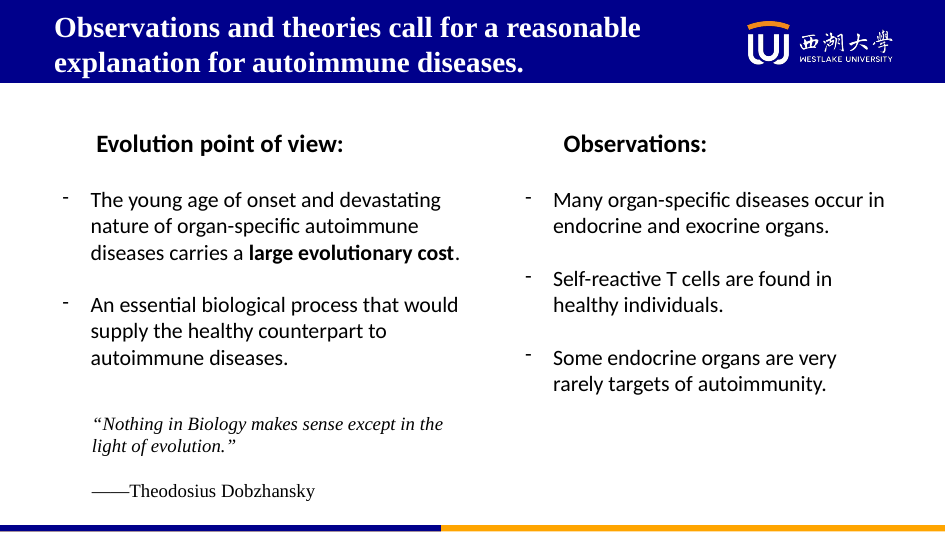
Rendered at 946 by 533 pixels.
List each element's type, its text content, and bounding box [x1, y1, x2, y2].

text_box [0, 524, 946, 532]
text_box “Nothing in Biology makes sense except in the light of evolution.” ——Theodosius Dobzhansky [77, 404, 458, 509]
text_box Many organ-specific diseases occur in endocrine and exocrine organs. Self-reactive T cells are found in healthy individuals. Some endocrine organs are very rarely targets of autoimmunity. [510, 178, 906, 404]
text_box Evolution point of view: [81, 120, 360, 165]
picture [768, 20, 893, 65]
title Observations and theories call for a reasonable explanation for autoimmune diseases. [47, 0, 768, 98]
text_box Observations: [548, 120, 723, 166]
text_box The young age of onset and devastating nature of organ-specific autoimmune diseases carries a large evolutionary cost. An essential biological process that would supply the healthy counterpart to autoimmune diseases. [47, 178, 489, 377]
